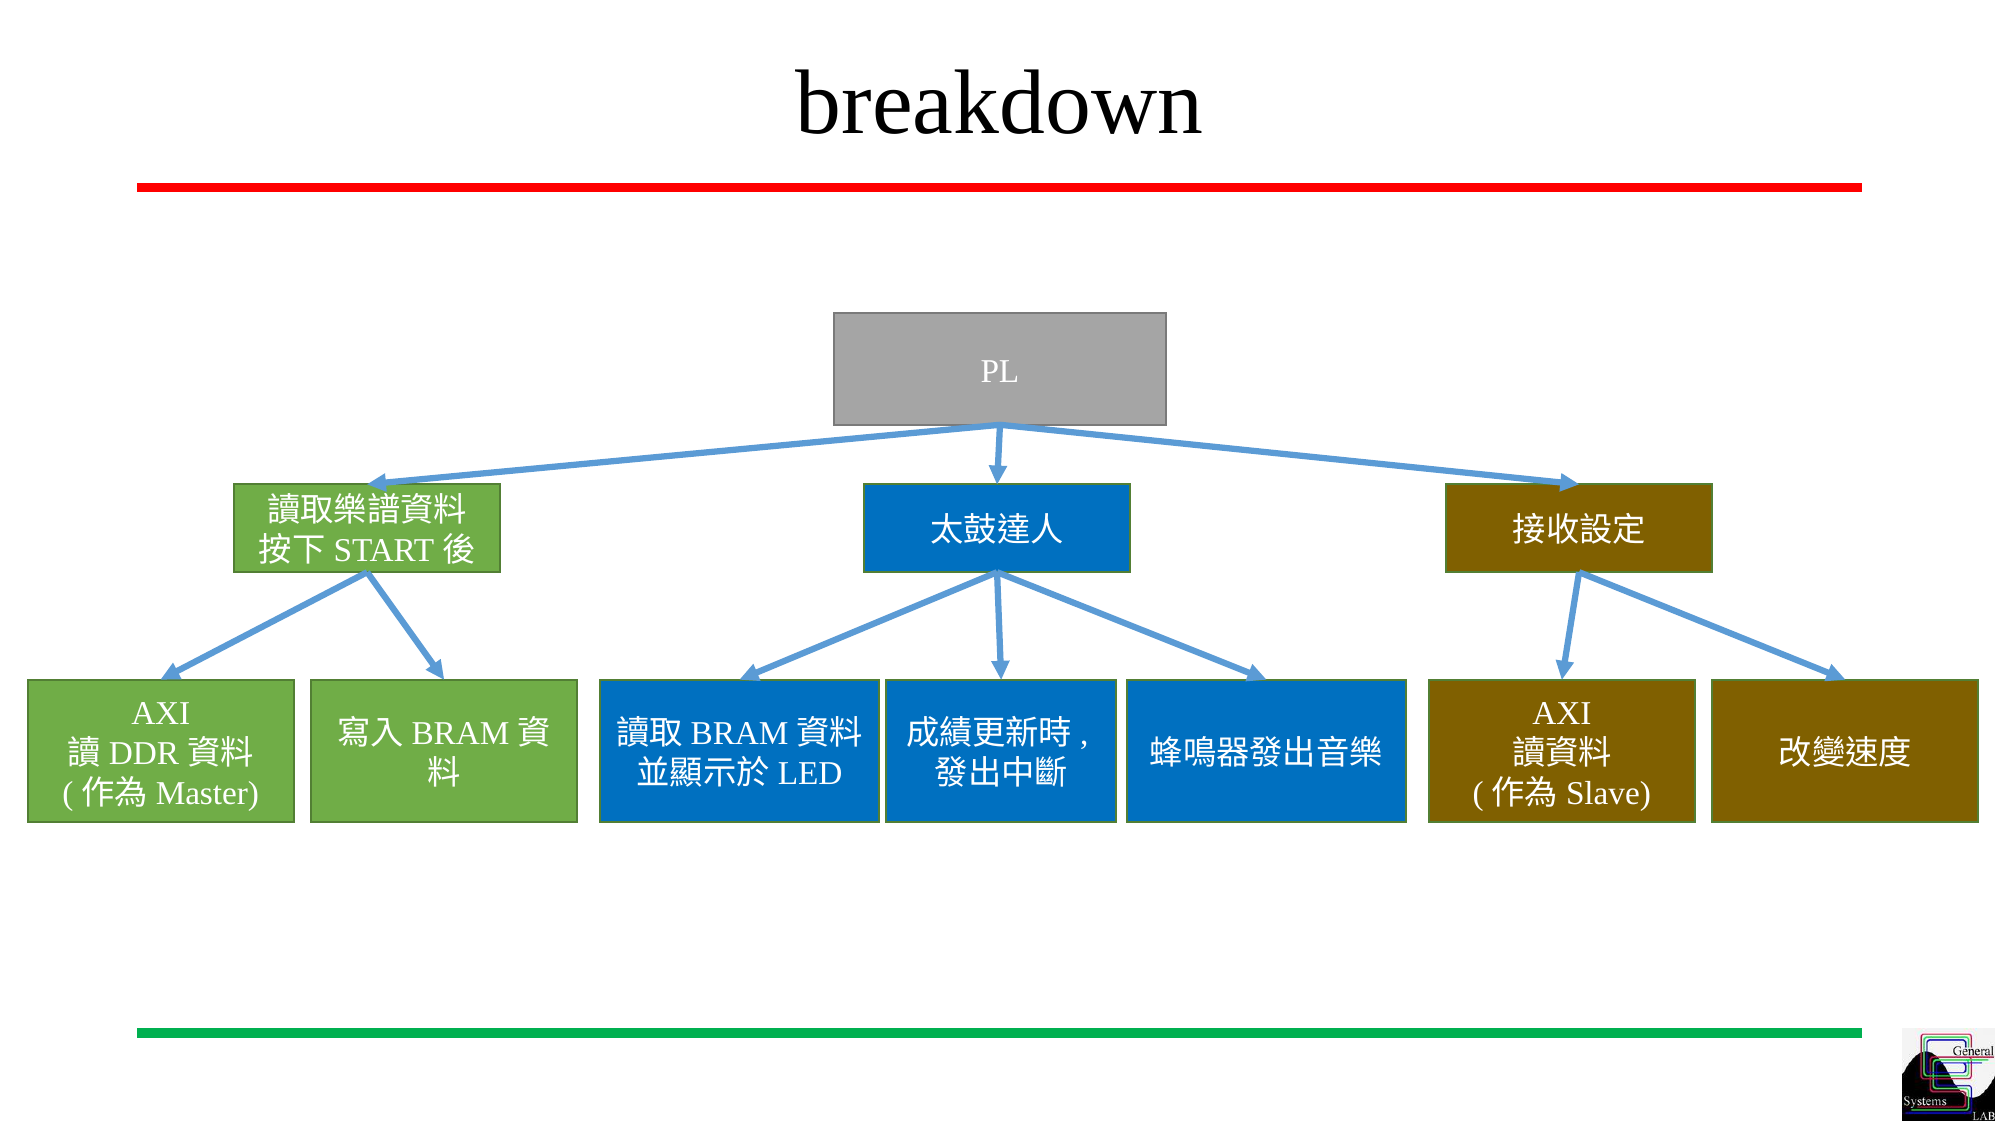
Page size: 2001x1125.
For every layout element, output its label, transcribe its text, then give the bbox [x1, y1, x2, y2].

text_box breakdown [137, 44, 1863, 163]
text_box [367, 424, 997, 485]
text_box 成績更新時,發出中斷 [885, 680, 1117, 823]
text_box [739, 572, 996, 680]
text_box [160, 572, 367, 680]
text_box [367, 572, 445, 680]
picture [1902, 1028, 1995, 1121]
text_box 讀取樂譜資料 按下START後 [233, 483, 501, 573]
text_box 寫入BRAM資料 [310, 679, 578, 823]
text_box 接收設定 [1445, 483, 1713, 573]
text_box PL [833, 312, 1167, 424]
text_box 讀取BRAM資料 並顯示於LED [599, 679, 880, 823]
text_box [996, 572, 1267, 680]
text_box AXI 讀DDR資料 (作為Master) [27, 679, 295, 823]
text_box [1579, 572, 1846, 680]
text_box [999, 424, 1579, 485]
text_box 改變速度 [1711, 679, 1979, 823]
text_box 蜂鳴器發出音樂 [1126, 679, 1407, 823]
text_box 太鼓達人 [863, 485, 1131, 572]
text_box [1561, 572, 1579, 680]
text_box AXI 讀資料 (作為Slave) [1428, 679, 1696, 823]
